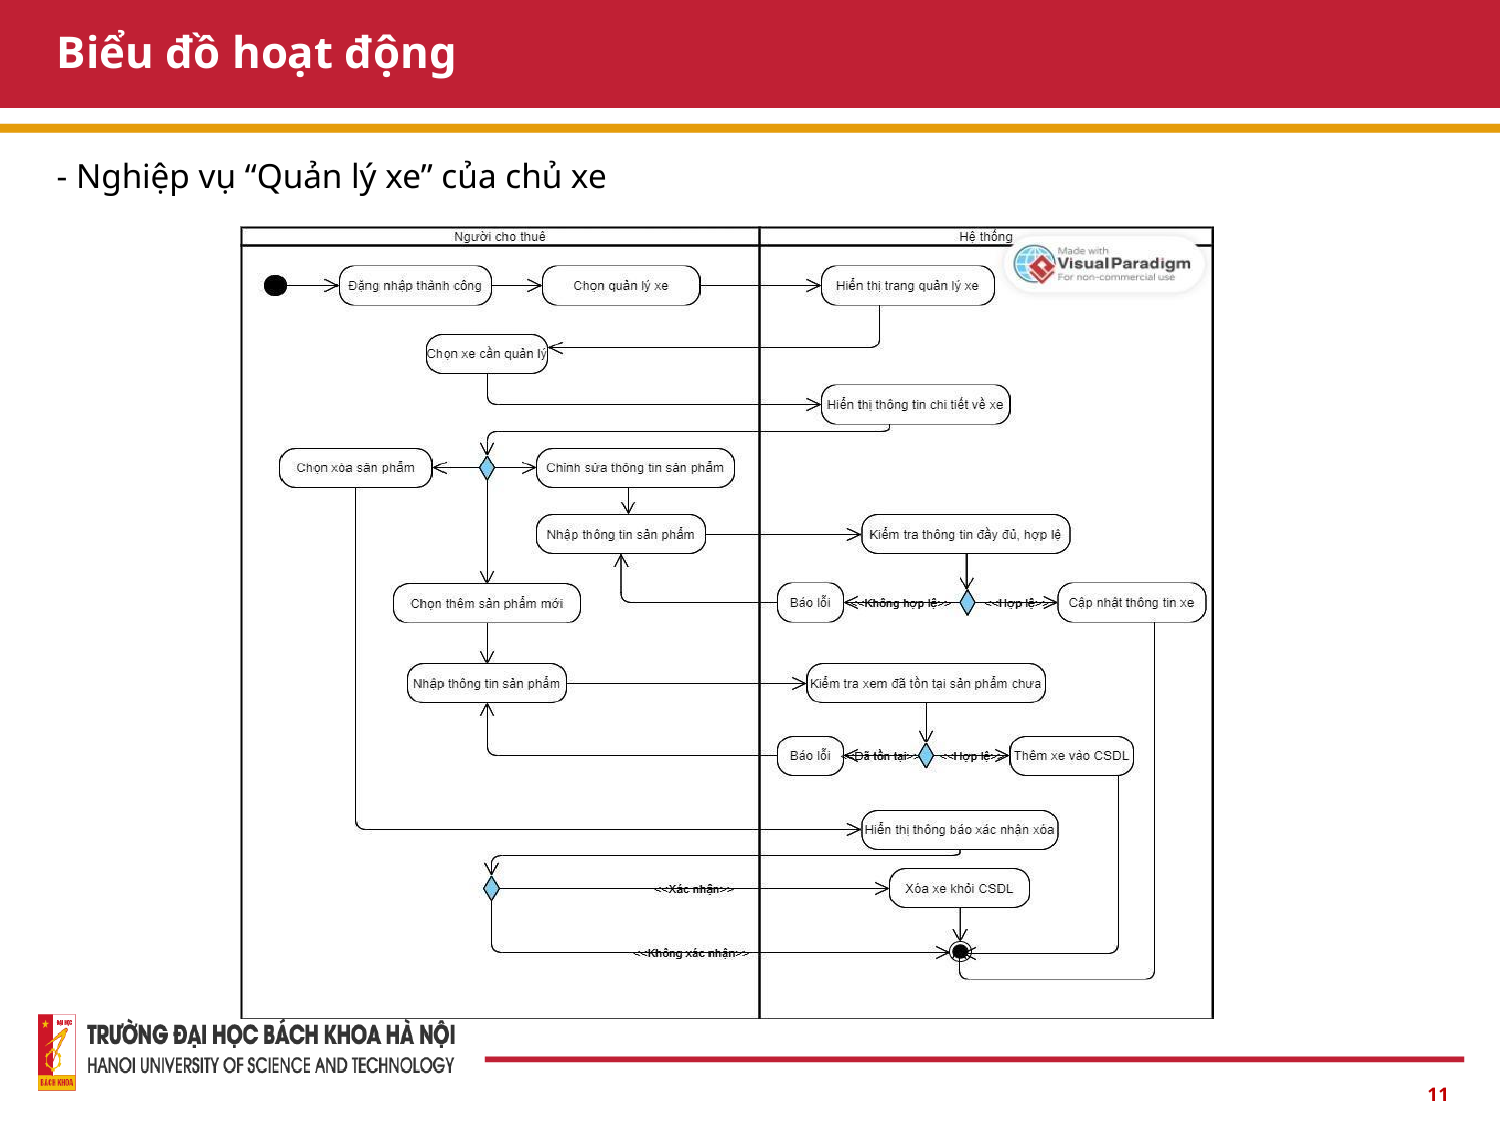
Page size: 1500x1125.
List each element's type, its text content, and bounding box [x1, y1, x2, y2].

picture [0, 0, 1500, 1125]
slide_number 11 [1126, 1065, 1464, 1125]
text_box - Nghiệp vụ “Quản lý xe” của chủ xe [41, 147, 1352, 203]
title Biểu đồ hoạt động [41, 18, 1459, 90]
